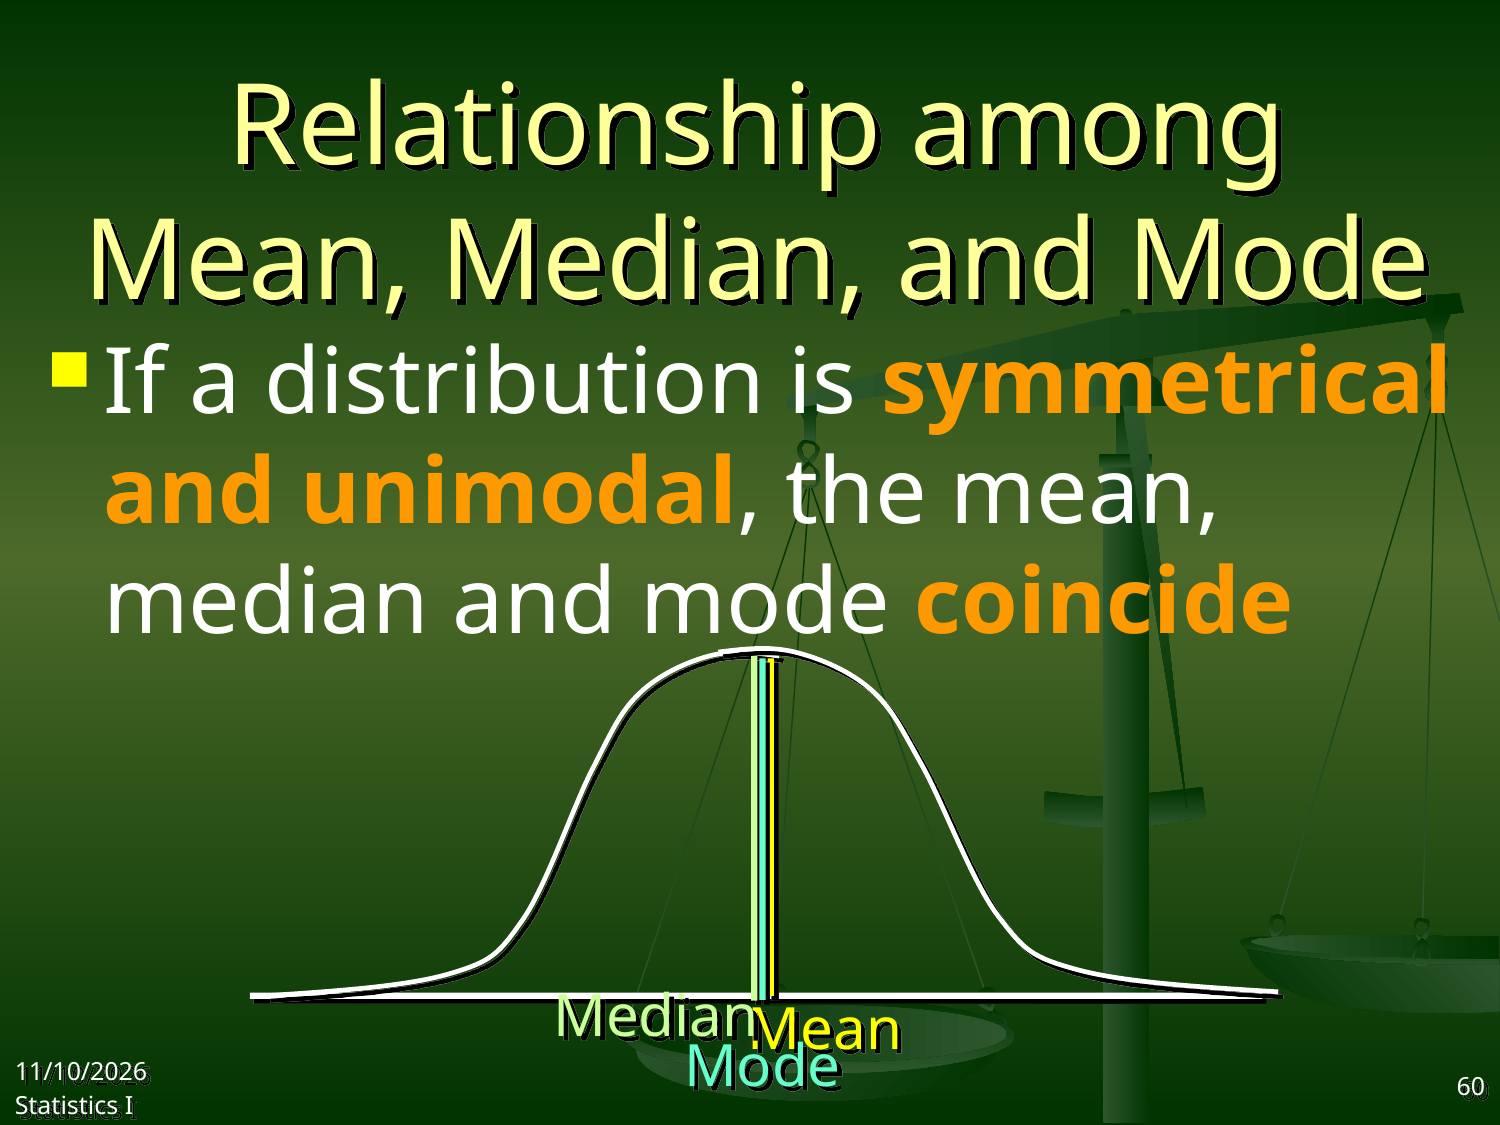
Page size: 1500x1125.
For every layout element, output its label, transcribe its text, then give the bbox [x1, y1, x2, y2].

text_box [265, 645, 1279, 997]
text_box Mode [669, 1021, 856, 1106]
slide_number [0, 1049, 351, 1125]
list If a distribution is symmetrical and unimodal, the mean, median and mode coincide [31, 314, 1471, 658]
text_box Mean [778, 1005, 917, 1069]
title Relationship among Mean, Median, and Mode [64, 49, 1450, 314]
slide_number 60 [1149, 1049, 1500, 1125]
text_box Median [538, 1005, 774, 1056]
